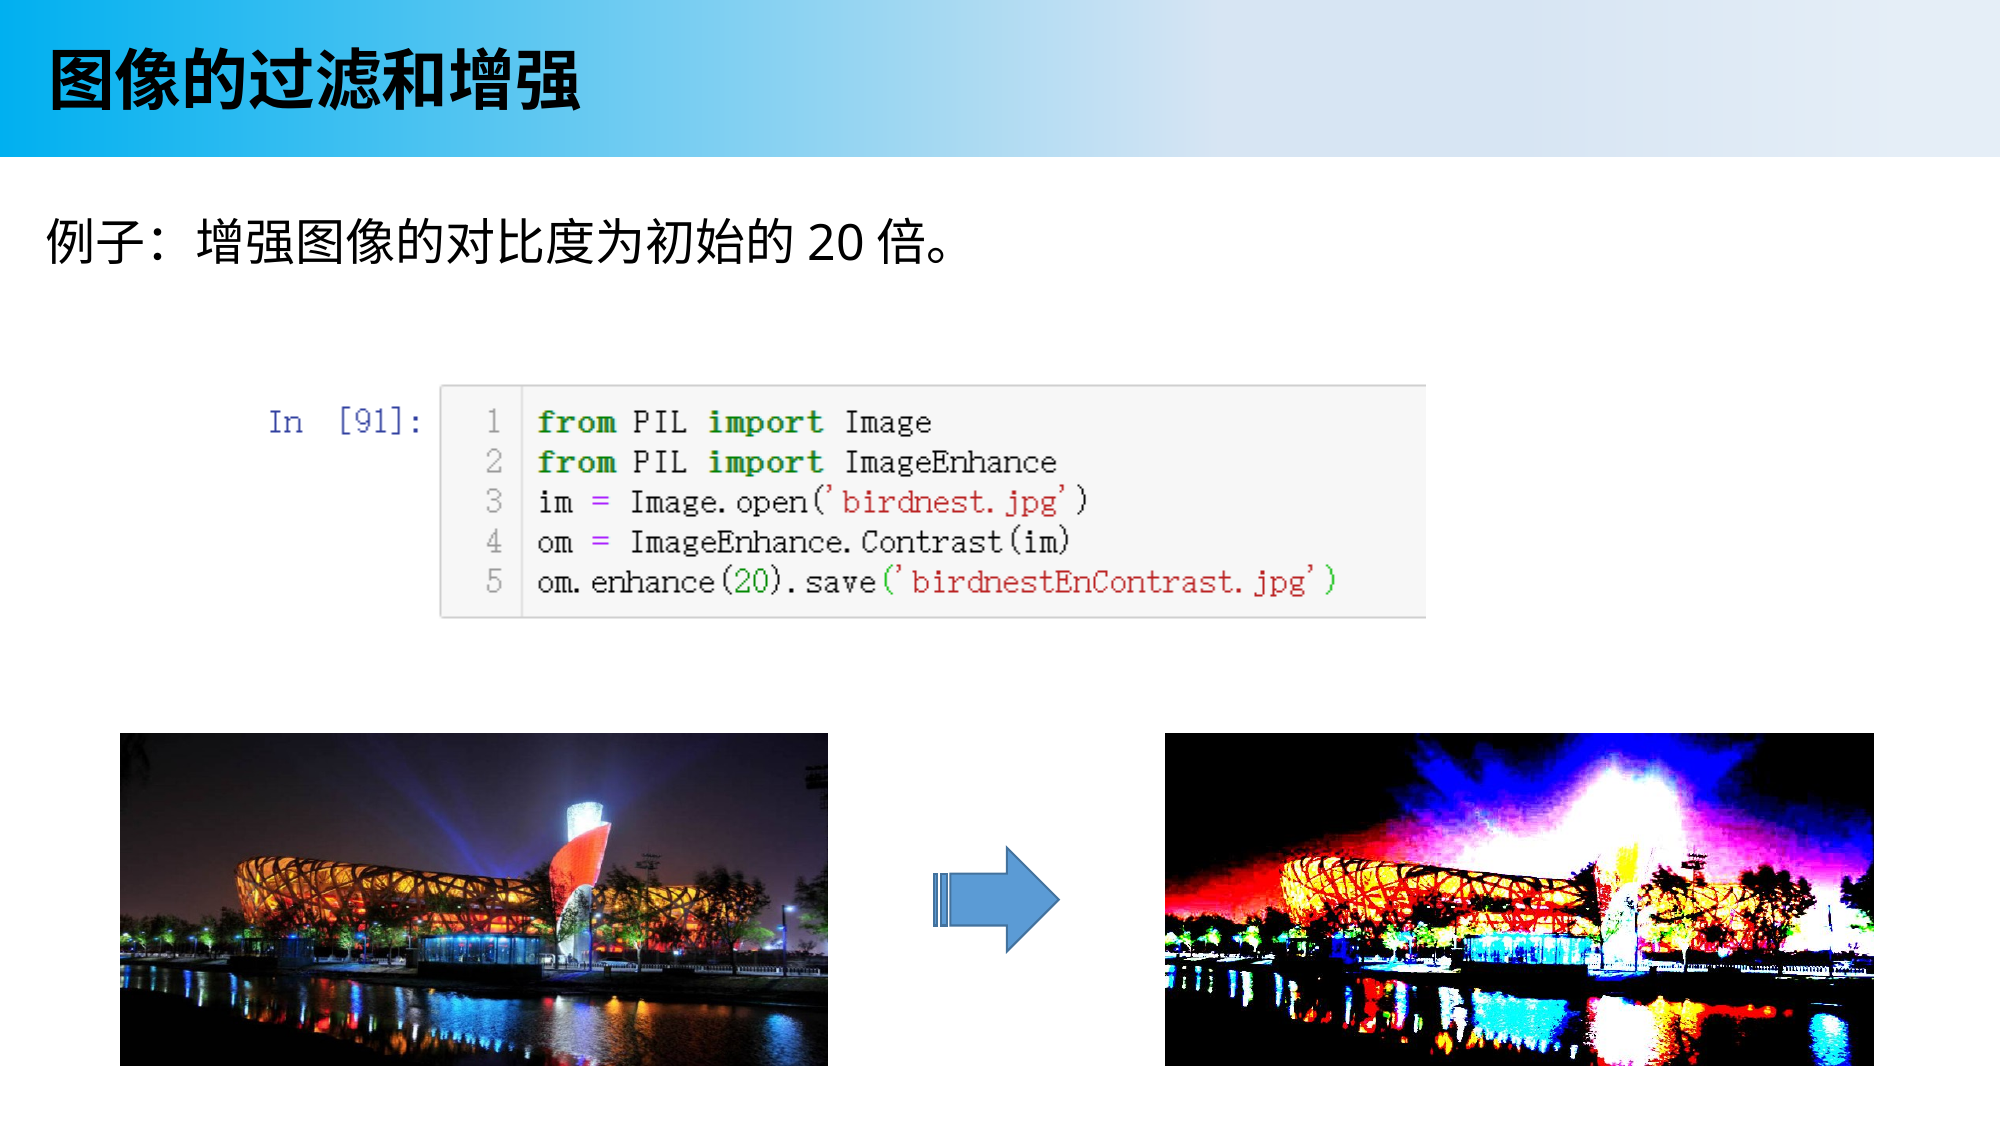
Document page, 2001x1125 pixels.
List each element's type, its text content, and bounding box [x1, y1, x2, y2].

picture [54, 51, 109, 109]
picture [267, 377, 1426, 623]
picture [119, 733, 828, 1066]
picture [1165, 733, 1874, 1066]
text_box [949, 845, 1061, 954]
text_box [940, 873, 948, 927]
text_box 例子：增强图像的对比度为初始的20倍。 [31, 172, 1915, 278]
picture [113, 0, 2000, 157]
text_box [933, 873, 938, 927]
